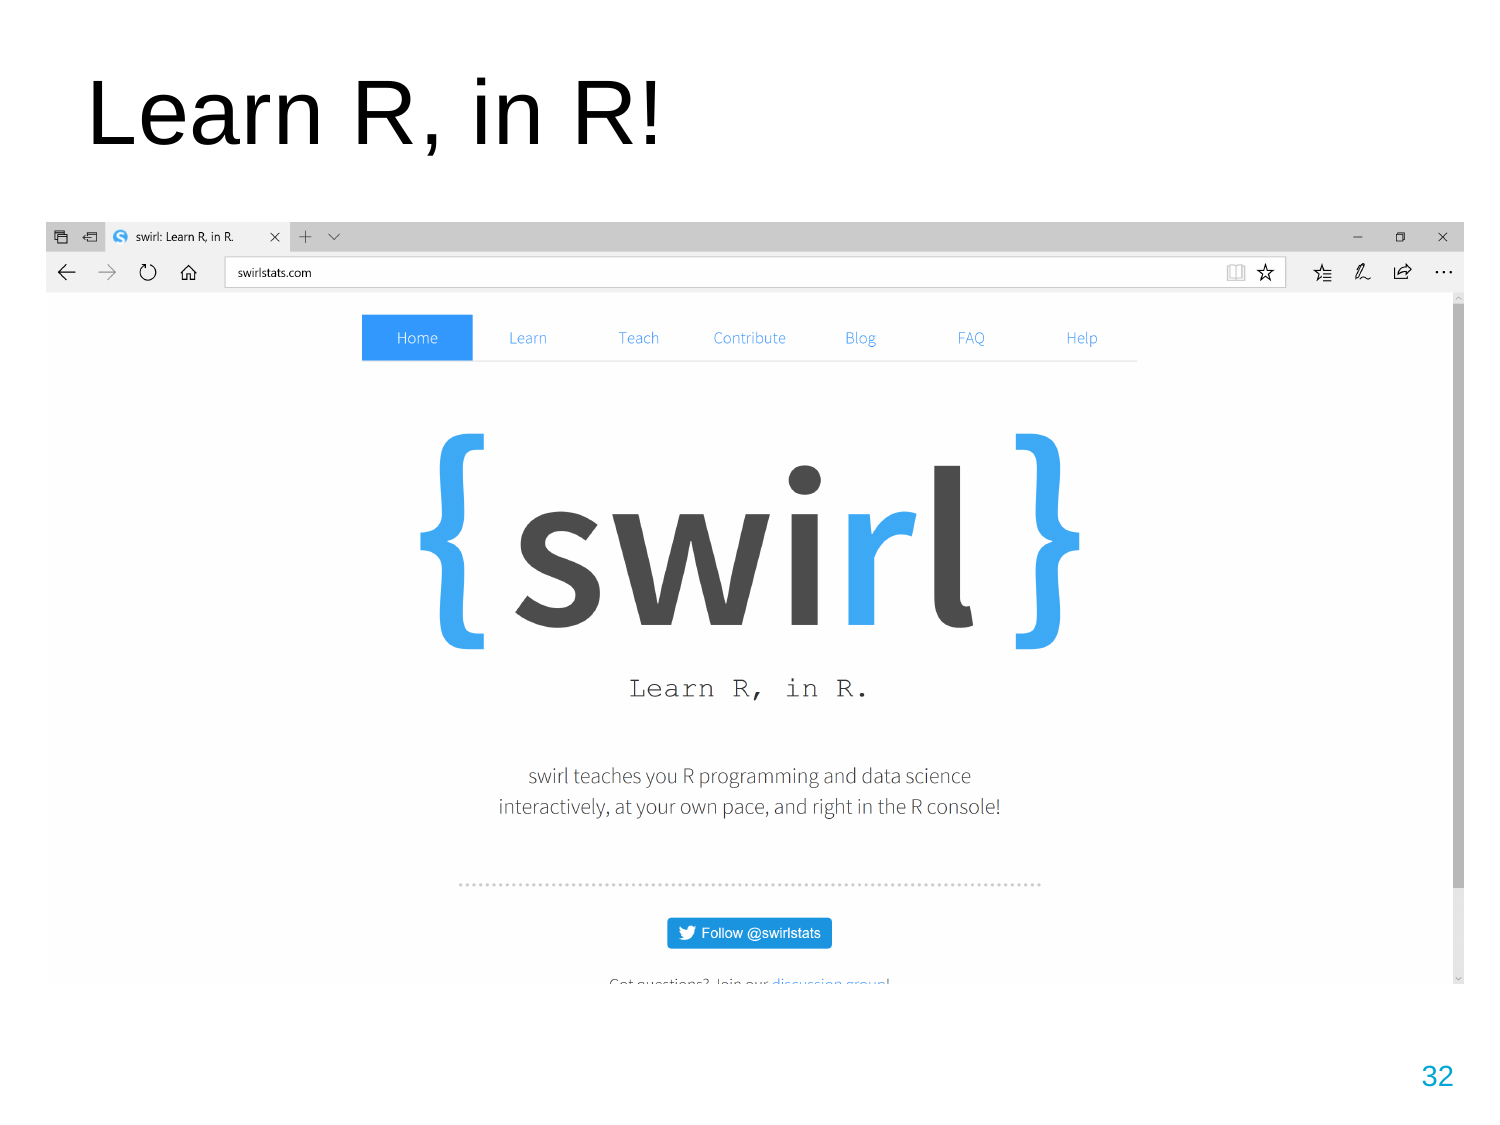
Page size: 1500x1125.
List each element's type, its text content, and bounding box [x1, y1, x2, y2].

title Learn R, in R! [71, 45, 1464, 222]
picture [46, 222, 1464, 984]
